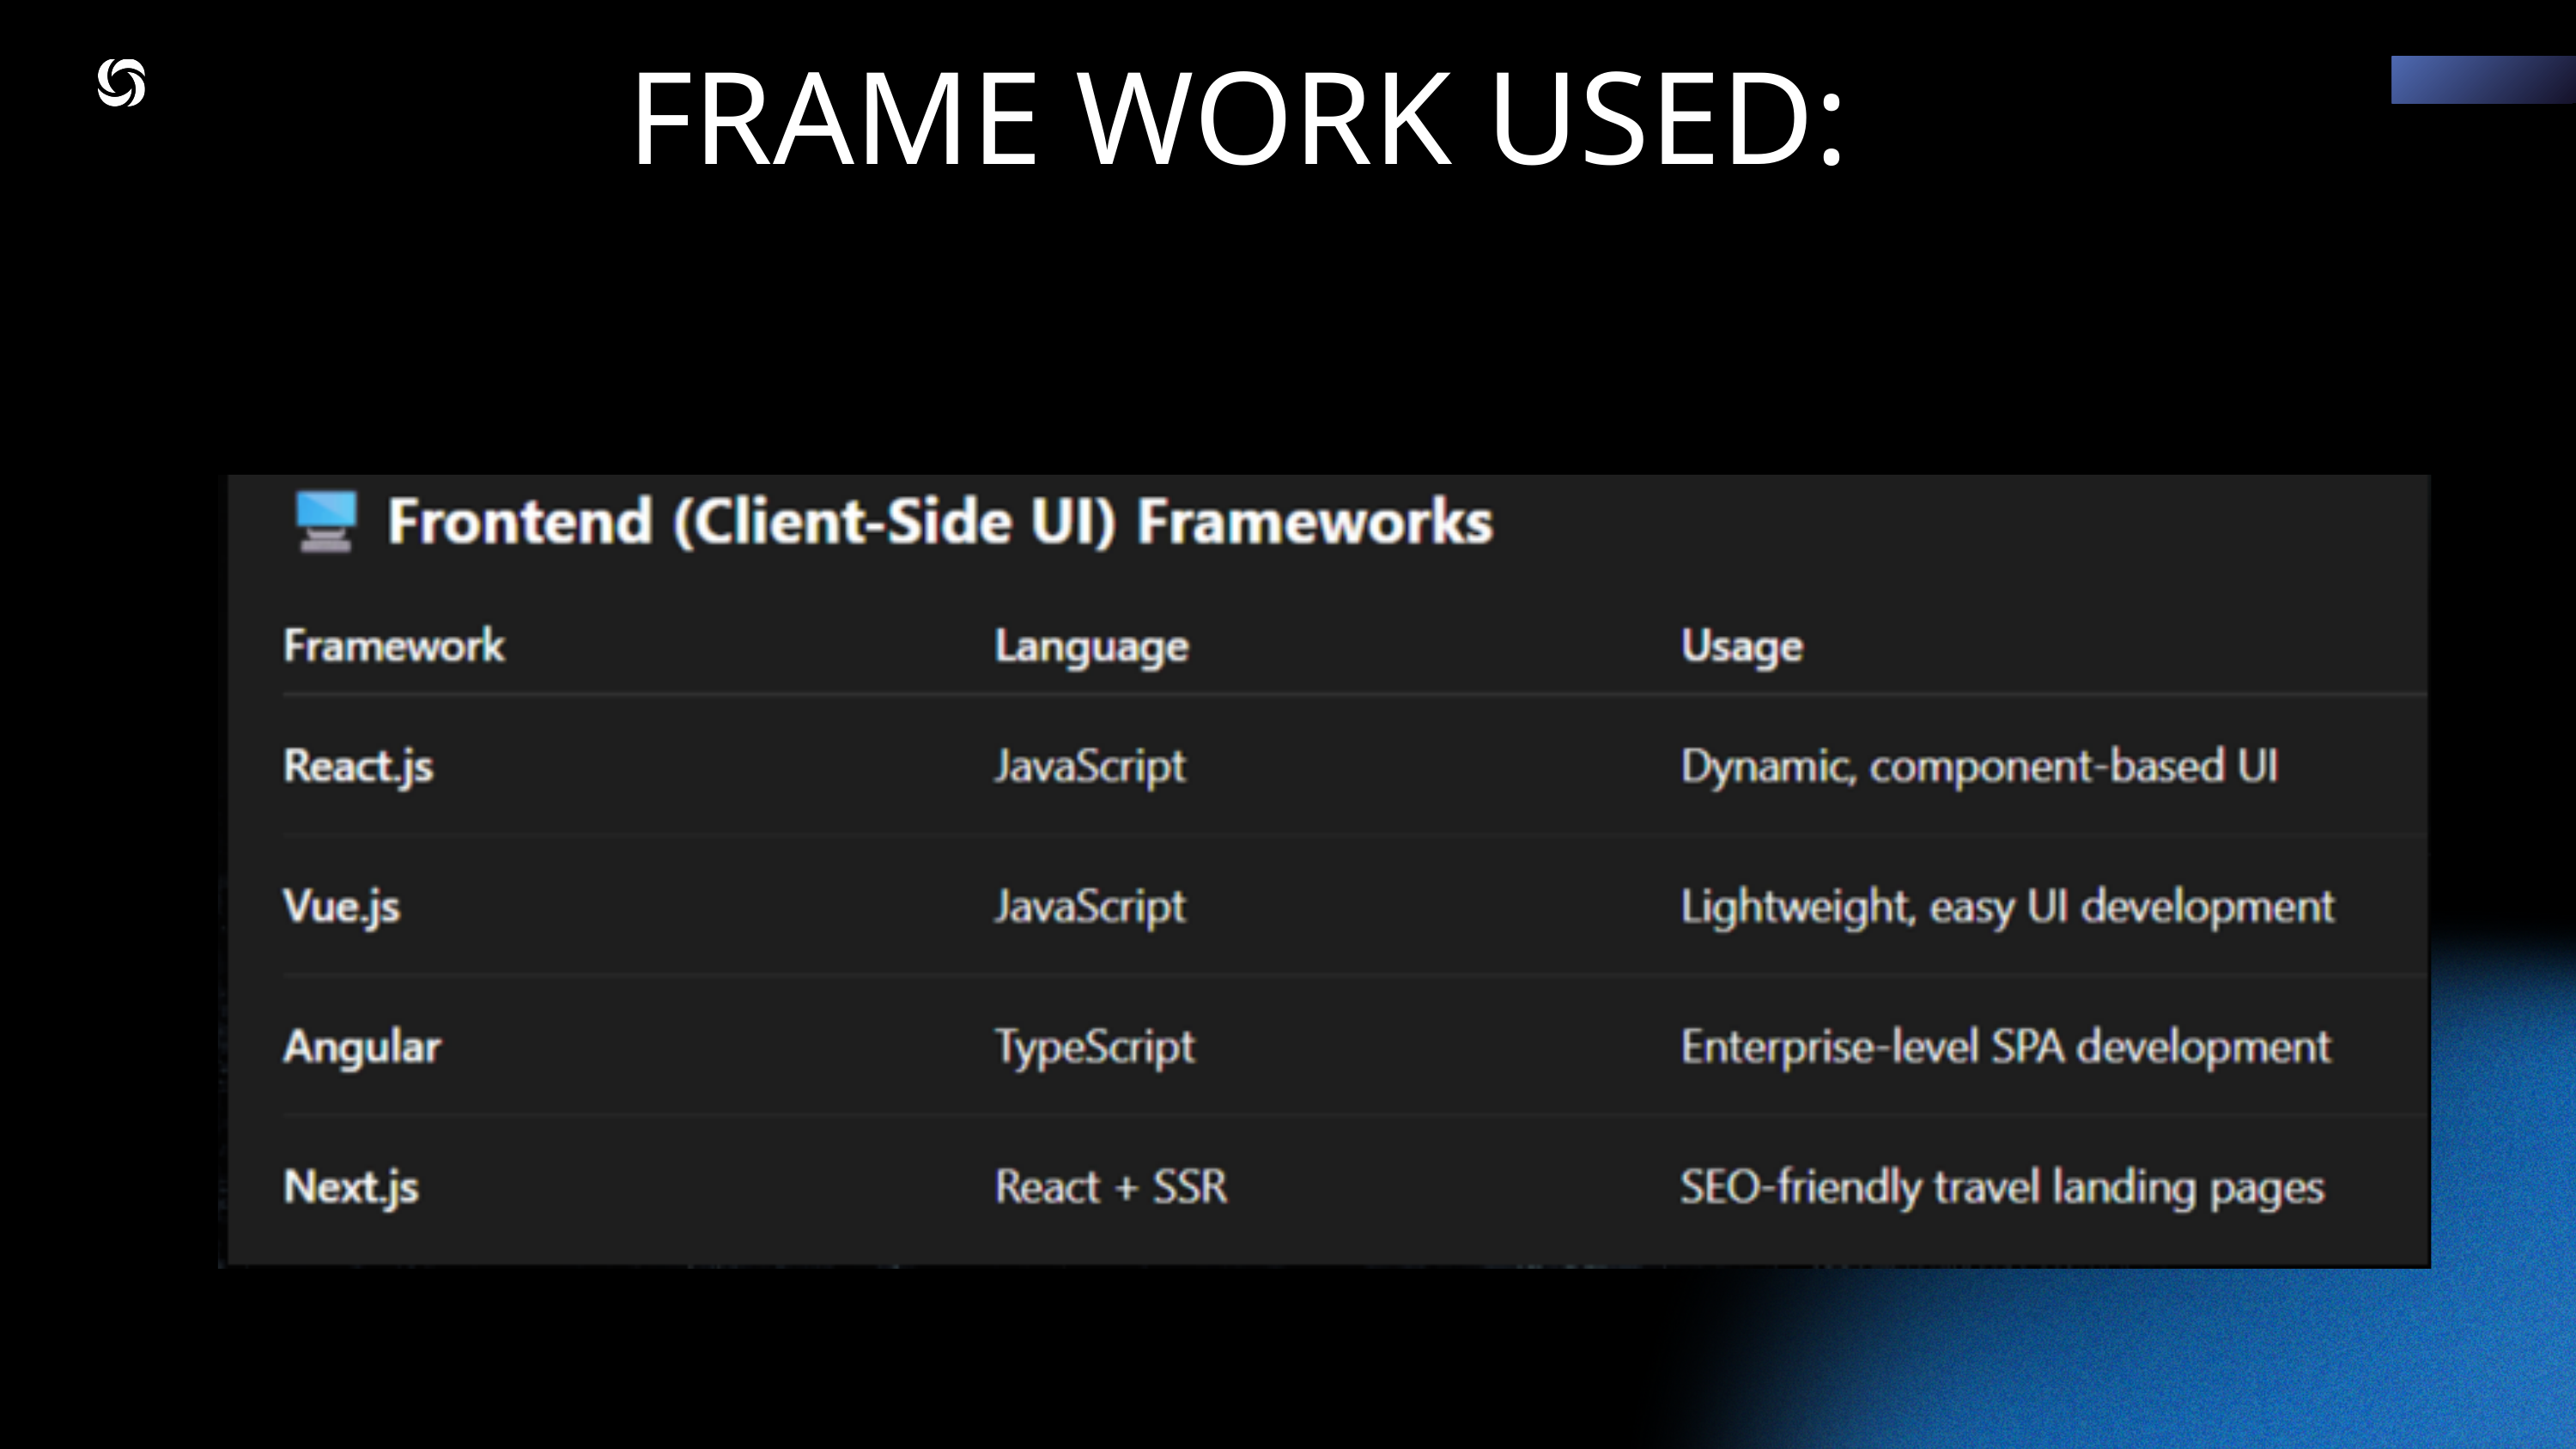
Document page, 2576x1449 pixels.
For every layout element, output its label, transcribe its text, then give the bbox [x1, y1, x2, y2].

text_box [98, 59, 145, 106]
text_box FRAME WORK USED: [615, 10, 1863, 191]
text_box [217, 475, 2432, 1269]
text_box [1462, 904, 2576, 1449]
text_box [2391, 56, 2576, 104]
